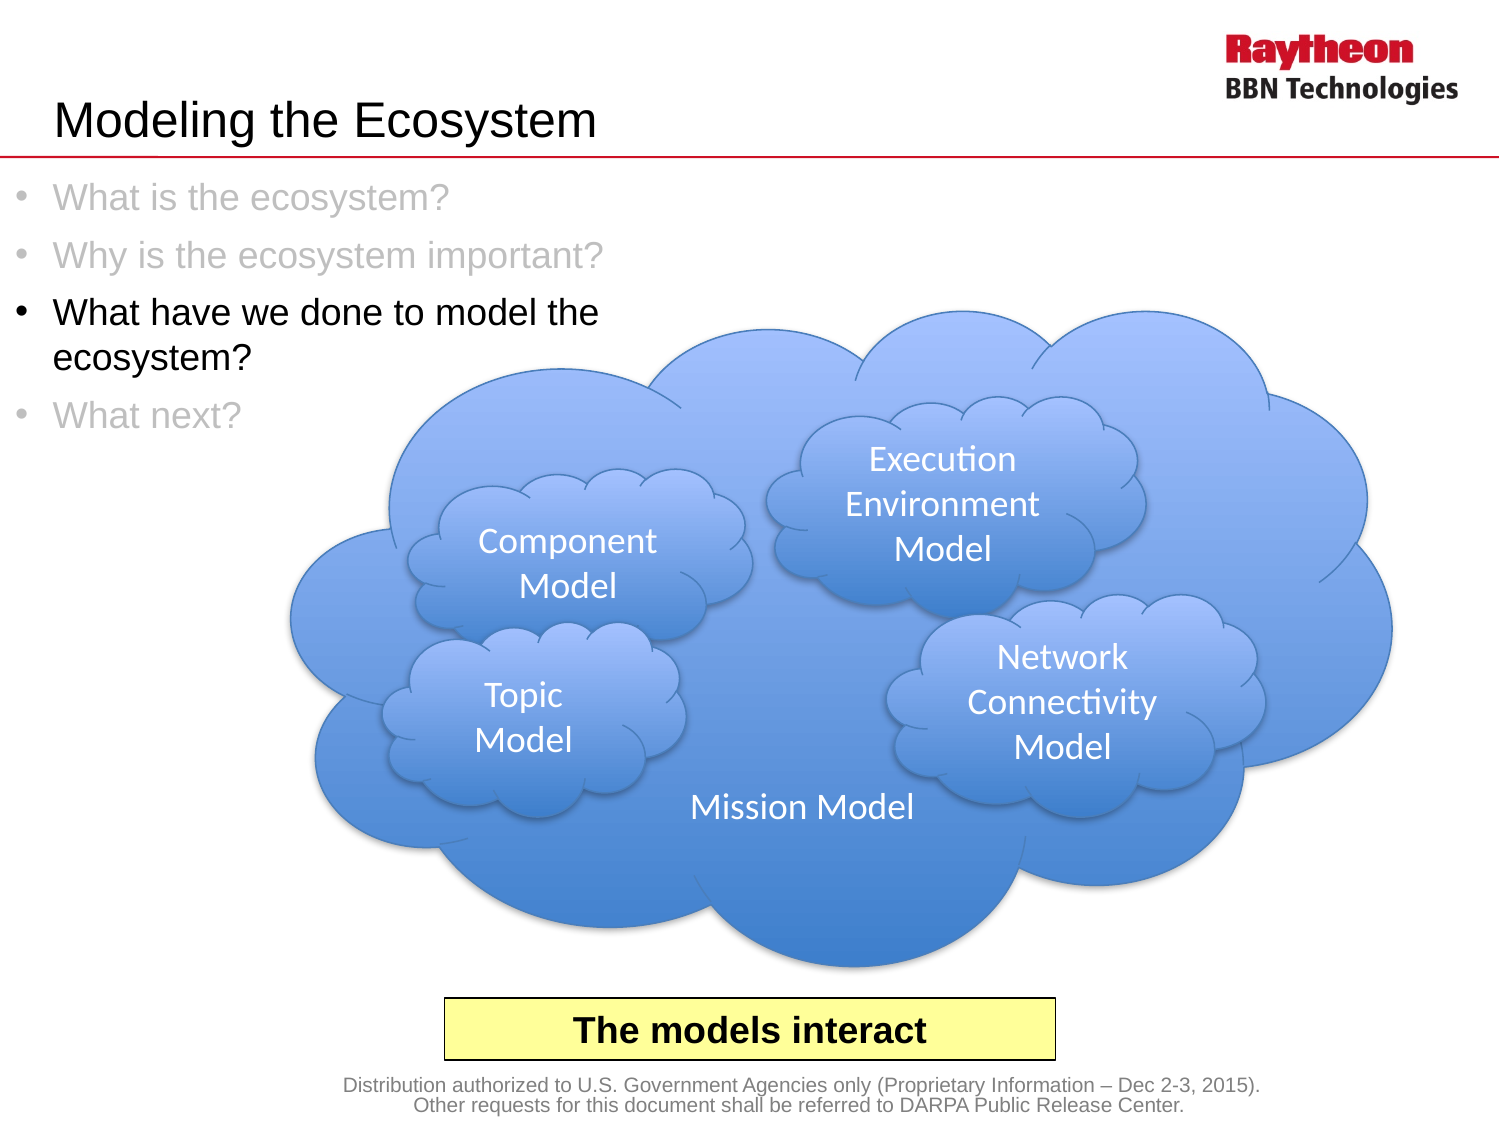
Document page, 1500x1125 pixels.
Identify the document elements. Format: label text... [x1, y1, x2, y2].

text_box The models interact [444, 997, 1056, 1060]
picture [1222, 31, 1460, 108]
text_box Topic Model [381, 621, 688, 818]
text_box Network Connectivity Model [885, 593, 1267, 818]
text_box Modeling the Ecosystem [38, 72, 770, 198]
text_box Mission Model [289, 310, 1393, 968]
text_box Component Model [406, 468, 754, 641]
text_box Execution Environment Model [765, 396, 1147, 618]
list What is the ecosystem? Why is the ecosystem important? What have we done to model the ecosystem? What next? [0, 158, 659, 485]
